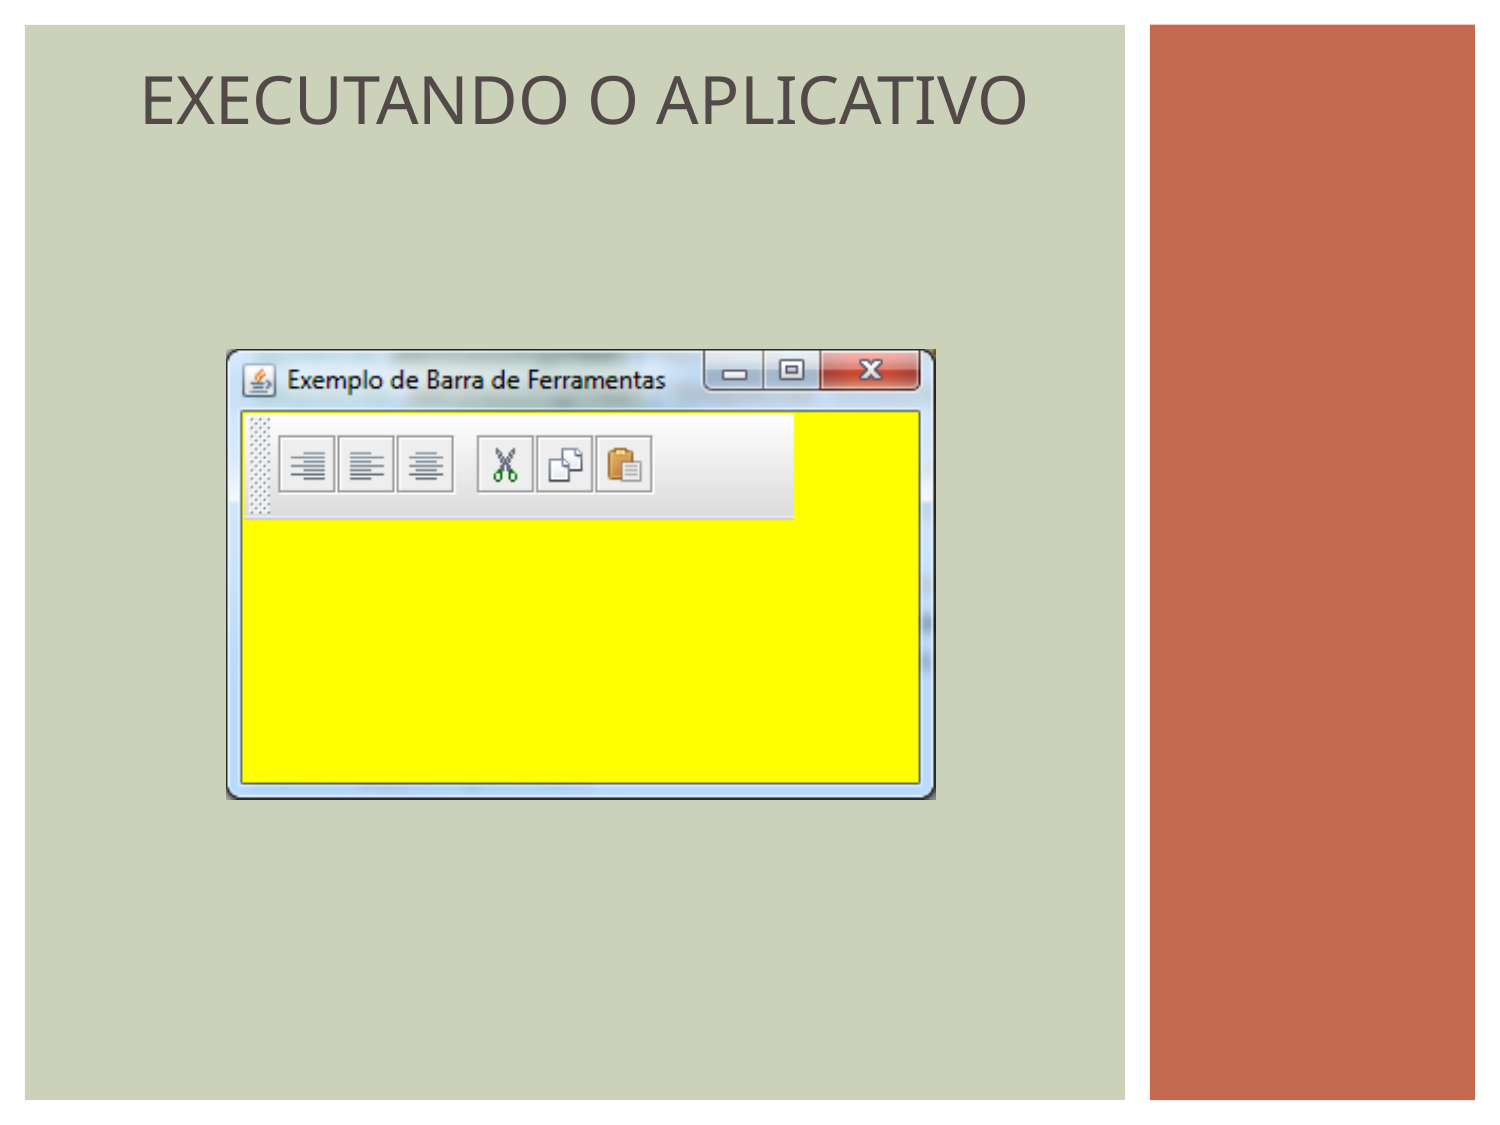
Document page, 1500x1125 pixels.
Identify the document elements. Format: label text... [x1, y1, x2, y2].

picture [226, 349, 936, 800]
list EXECUTANDO O APLICATIVO [99, 50, 1063, 197]
